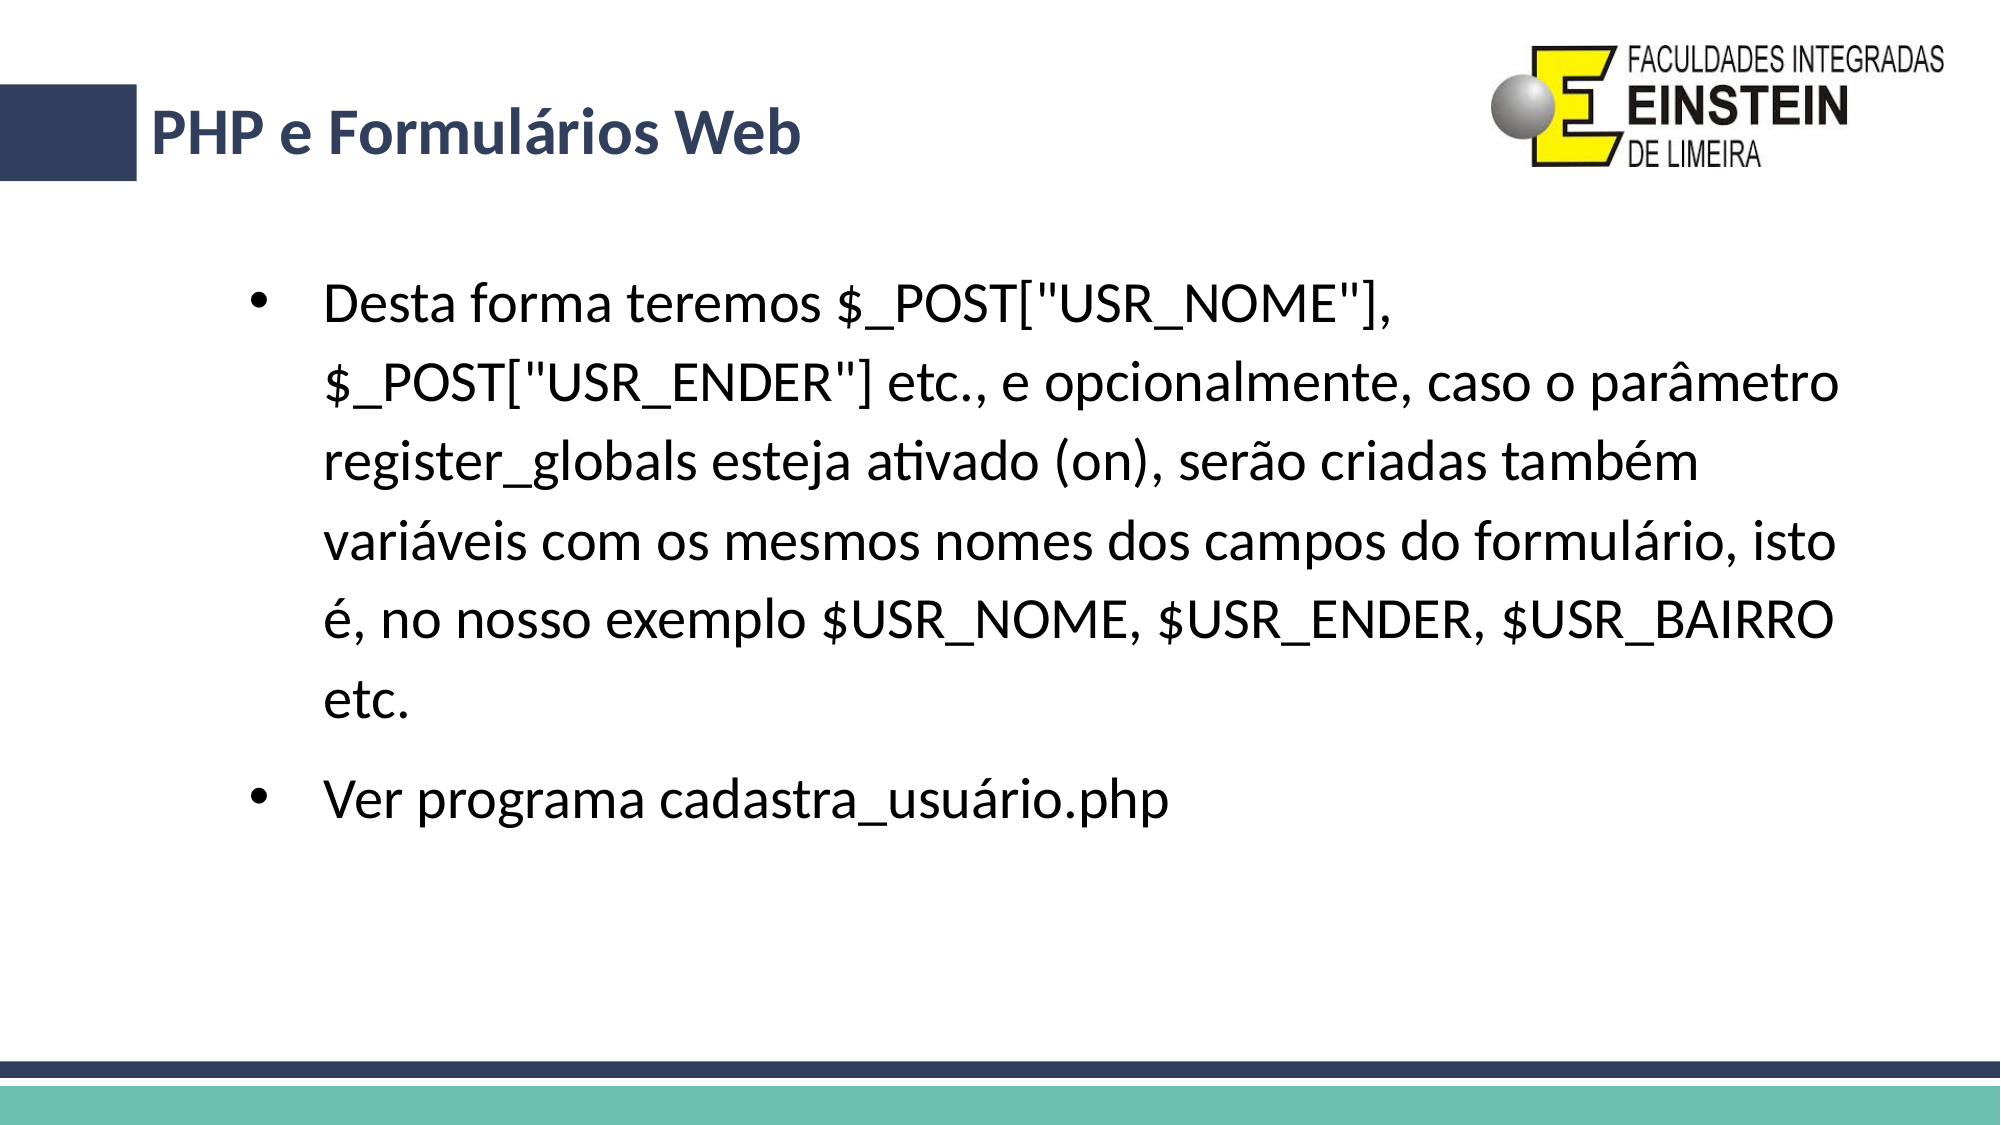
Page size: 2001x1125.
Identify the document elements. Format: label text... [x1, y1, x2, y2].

title PHP e Formulários Web [136, 53, 1862, 212]
list Desta forma teremos $_POST["USR_NOME"], $_POST["USR_ENDER"] etc., e opcionalmente, caso o parâmetro register_globals esteja ativado (on), serão criadas também variáveis com os mesmos nomes dos campos do formulário, isto é, no nosso exemplo $USR_NOME, $USR_ENDER, $USR_BAIRRO etc. Ver programa cadastra_usuário.php [233, 247, 1863, 988]
picture [1491, 45, 1944, 167]
